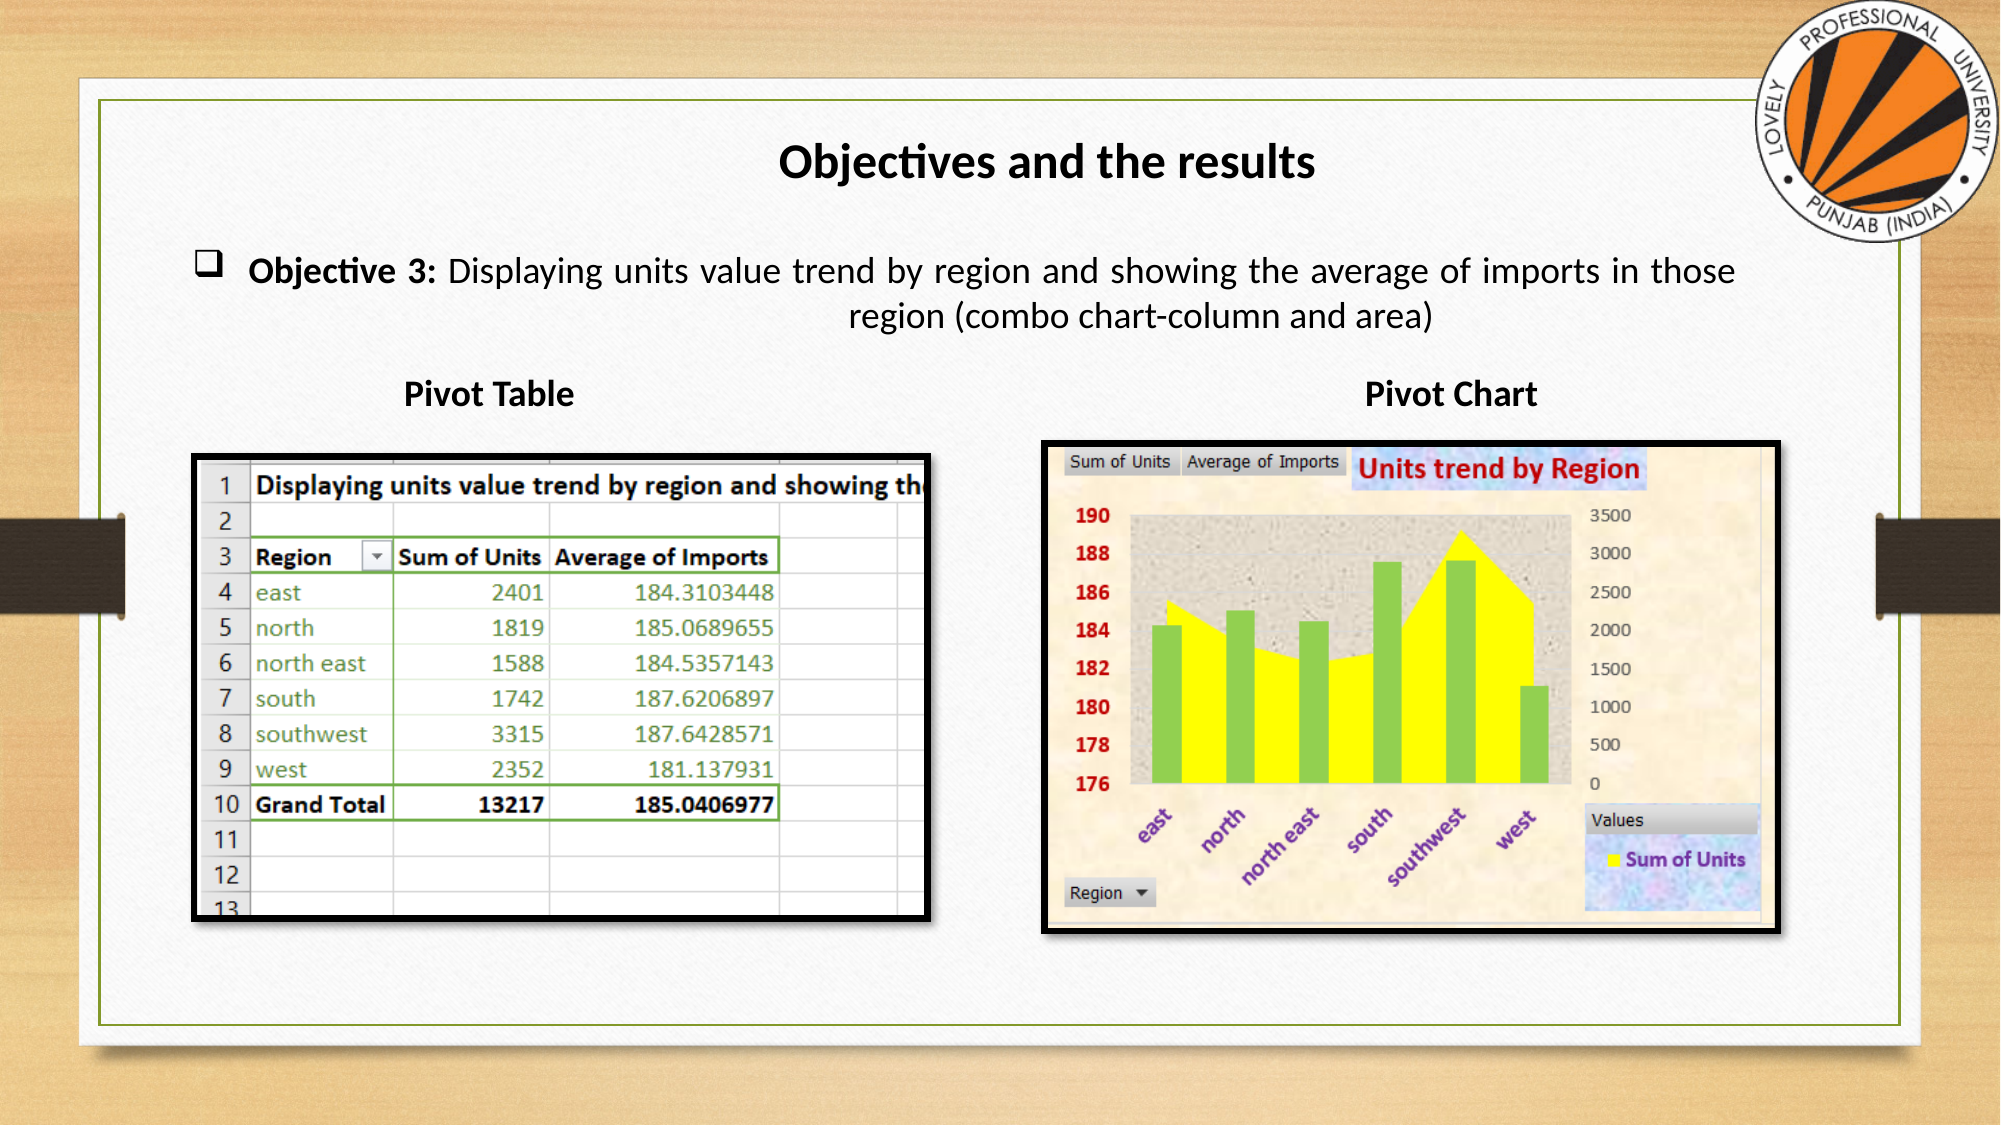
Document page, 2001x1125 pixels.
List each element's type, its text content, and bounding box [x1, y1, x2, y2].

text_box Objective 3: Displaying units value trend by region and showing the average of imports in those region (combo chart-column and area) [177, 238, 1805, 434]
text_box Pivot Chart [1350, 361, 1554, 421]
text_box Objectives and the results [764, 121, 1332, 196]
picture [0, 0, 2001, 1125]
text_box Pivot Table [389, 361, 591, 421]
